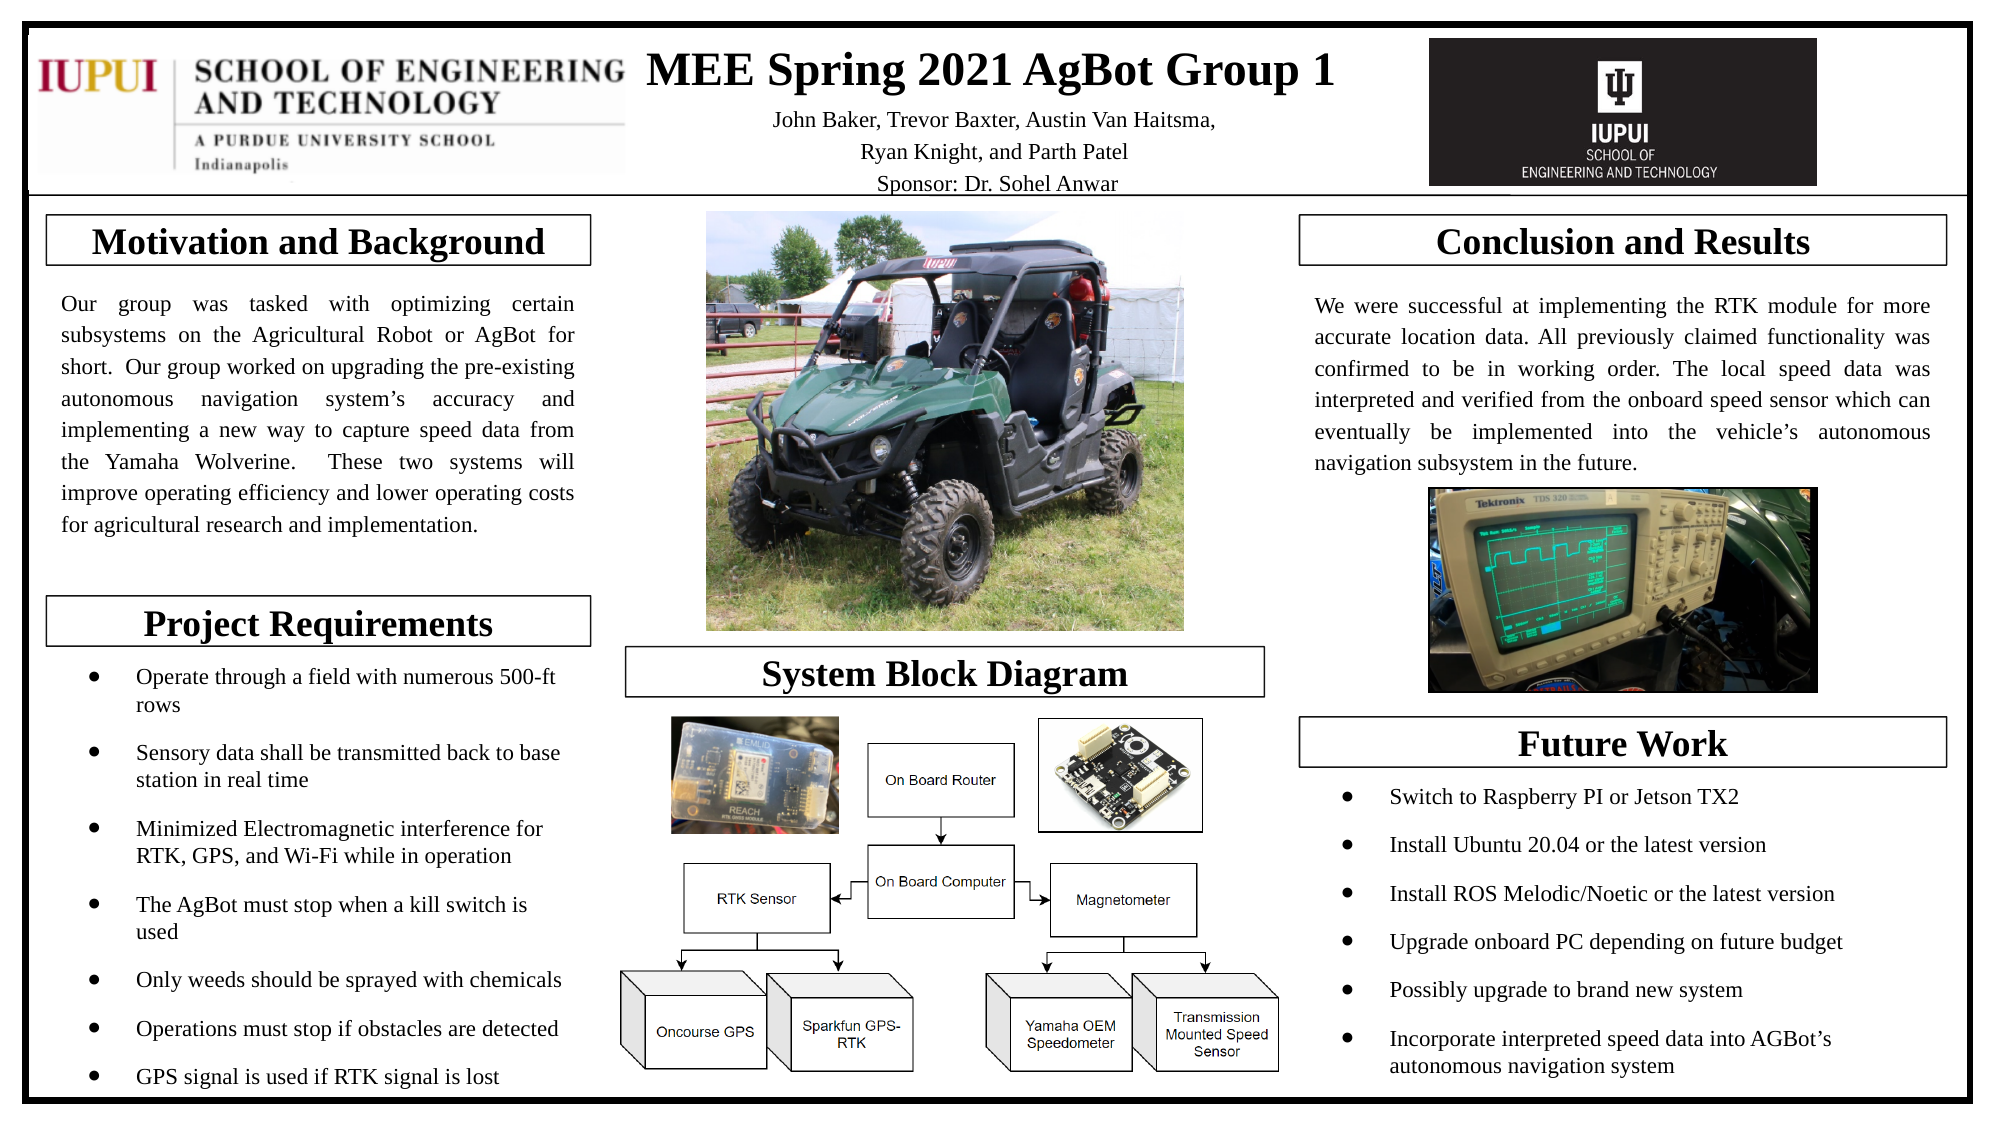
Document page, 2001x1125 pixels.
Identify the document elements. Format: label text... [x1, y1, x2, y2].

text_box Motivation and Background [46, 214, 591, 266]
picture [1429, 488, 1817, 692]
picture [604, 691, 1287, 1080]
picture [33, 41, 672, 184]
text_box We were successful at implementing the RTK module for more accurate location data. All previously claimed functionality was confirmed to be in working order. The local speed data was interpreted and verified from the onboard speed sensor which can eventually be implemented into the vehicle’s autonomous navigation subsystem in the future. [1299, 271, 1947, 491]
text_box Future Work [1299, 716, 1947, 766]
text_box John Baker, Trevor Baxter, Austin Van Haitsma, Ryan Knight, and Parth Patel Sponsor: Dr. Sohel Anwar [657, 98, 1339, 194]
picture [1429, 38, 1817, 187]
text_box Operate through a field with numerous 500-ft rows Sensory data shall be transmitted back to base station in real time Minimized Electromagnetic interference for RTK, GPS, and Wi-Fi while in operation The AgBot must stop when a kill switch is used Only weeds should be sprayed with chemicals Operations must stop if obstacles are detected GPS signal is used if RTK signal is lost [46, 646, 591, 1104]
text_box MEE Spring 2021 AgBot Group 1 [534, 34, 1461, 98]
picture [706, 211, 1184, 631]
text_box Switch to Raspberry PI or Jetson TX2 Install Ubuntu 20.04 or the latest version Install ROS Melodic/Noetic or the latest version Upgrade onboard PC depending on future budget Possibly upgrade to brand new system Incorporate interpreted speed data into AGBot’s autonomous navigation system [1299, 766, 1947, 1093]
text_box Our group was tasked with optimizing certain subsystems on the Agricultural Robot or AgBot for short. Our group worked on upgrading the pre-existing autonomous navigation system’s accuracy and implementing a new way to capture speed data from the Yamaha Wolverine. These two systems will improve operating efficiency and lower operating costs for agricultural research and implementation. [46, 269, 591, 552]
text_box Conclusion and Results [1299, 214, 1947, 266]
text_box System Block Diagram [625, 646, 1265, 697]
text_box Project Requirements [46, 595, 591, 646]
text_box [25, 207, 1970, 1101]
text_box [25, 24, 1970, 194]
